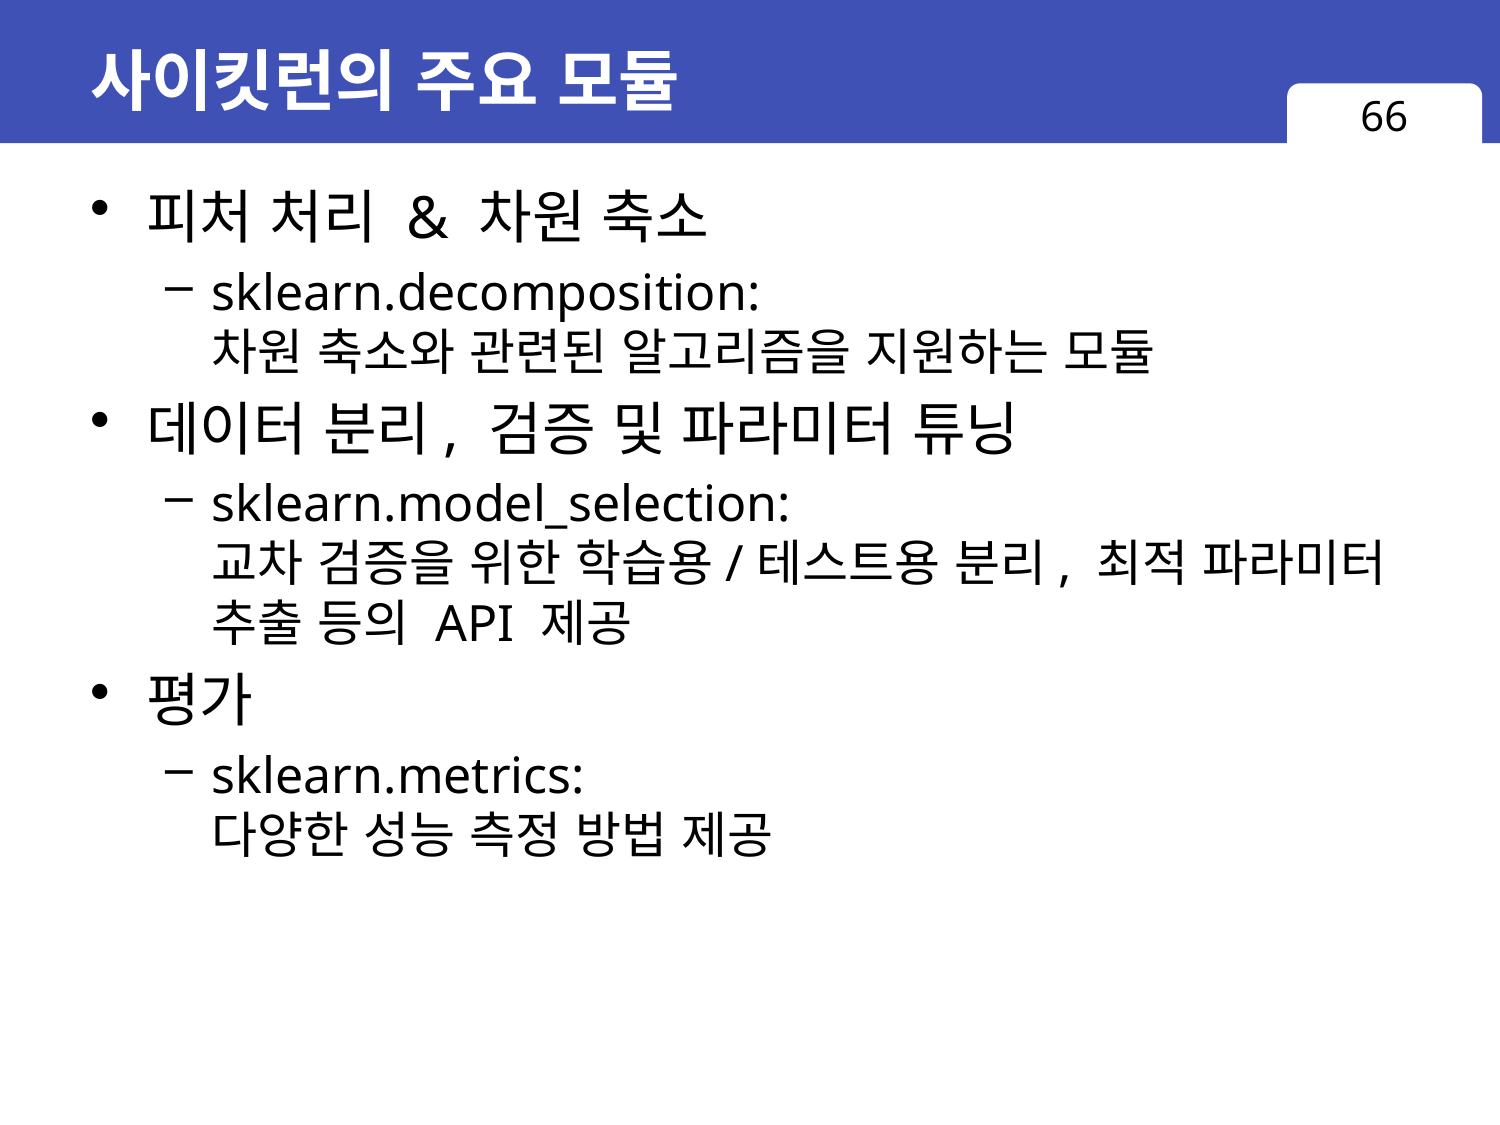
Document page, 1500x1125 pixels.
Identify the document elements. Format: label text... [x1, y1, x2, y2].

title 사이킷런의 주요 모듈 [74, 16, 1426, 141]
list 피처 처리 & 차원 축소 sklearn.decomposition: 차원 축소와 관련된 알고리즘을 지원하는 모듈 데이터 분리, 검증 및 파라미터 튜닝 sklearn.model_selection: 교차 검증을 위한 학습용/테스트용 분리, 최적 파라미터 추출 등의 API 제공 평가 sklearn.metrics: 다양한 성능 측정 방법 제공 [74, 172, 1483, 1095]
slide_number 66 [1286, 81, 1483, 161]
